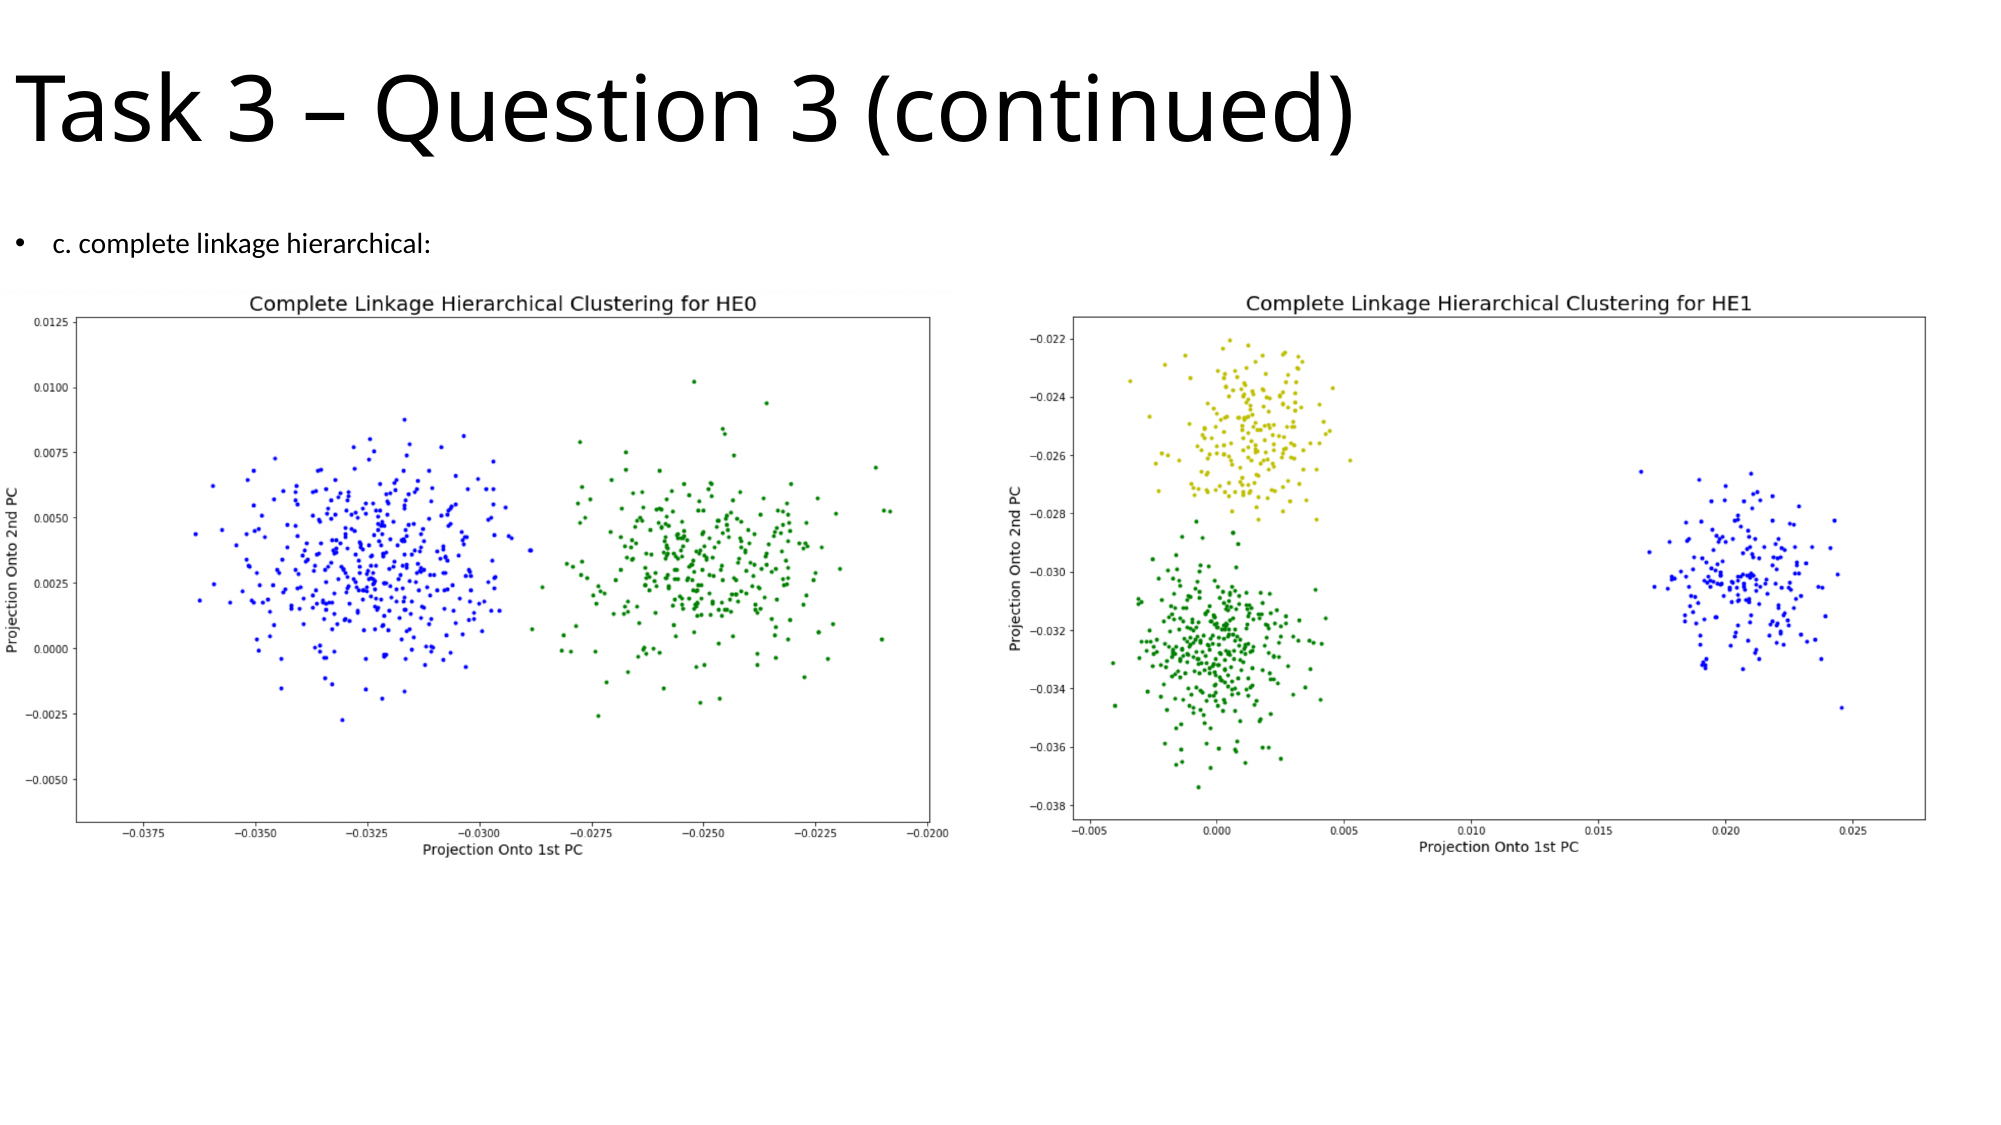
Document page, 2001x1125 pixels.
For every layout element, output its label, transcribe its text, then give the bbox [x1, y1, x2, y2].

title Task 3 – Question 3 (continued) [0, 3, 1725, 220]
picture [999, 290, 1936, 861]
list c. complete linkage hierarchical: [0, 220, 1725, 935]
picture [0, 289, 952, 861]
